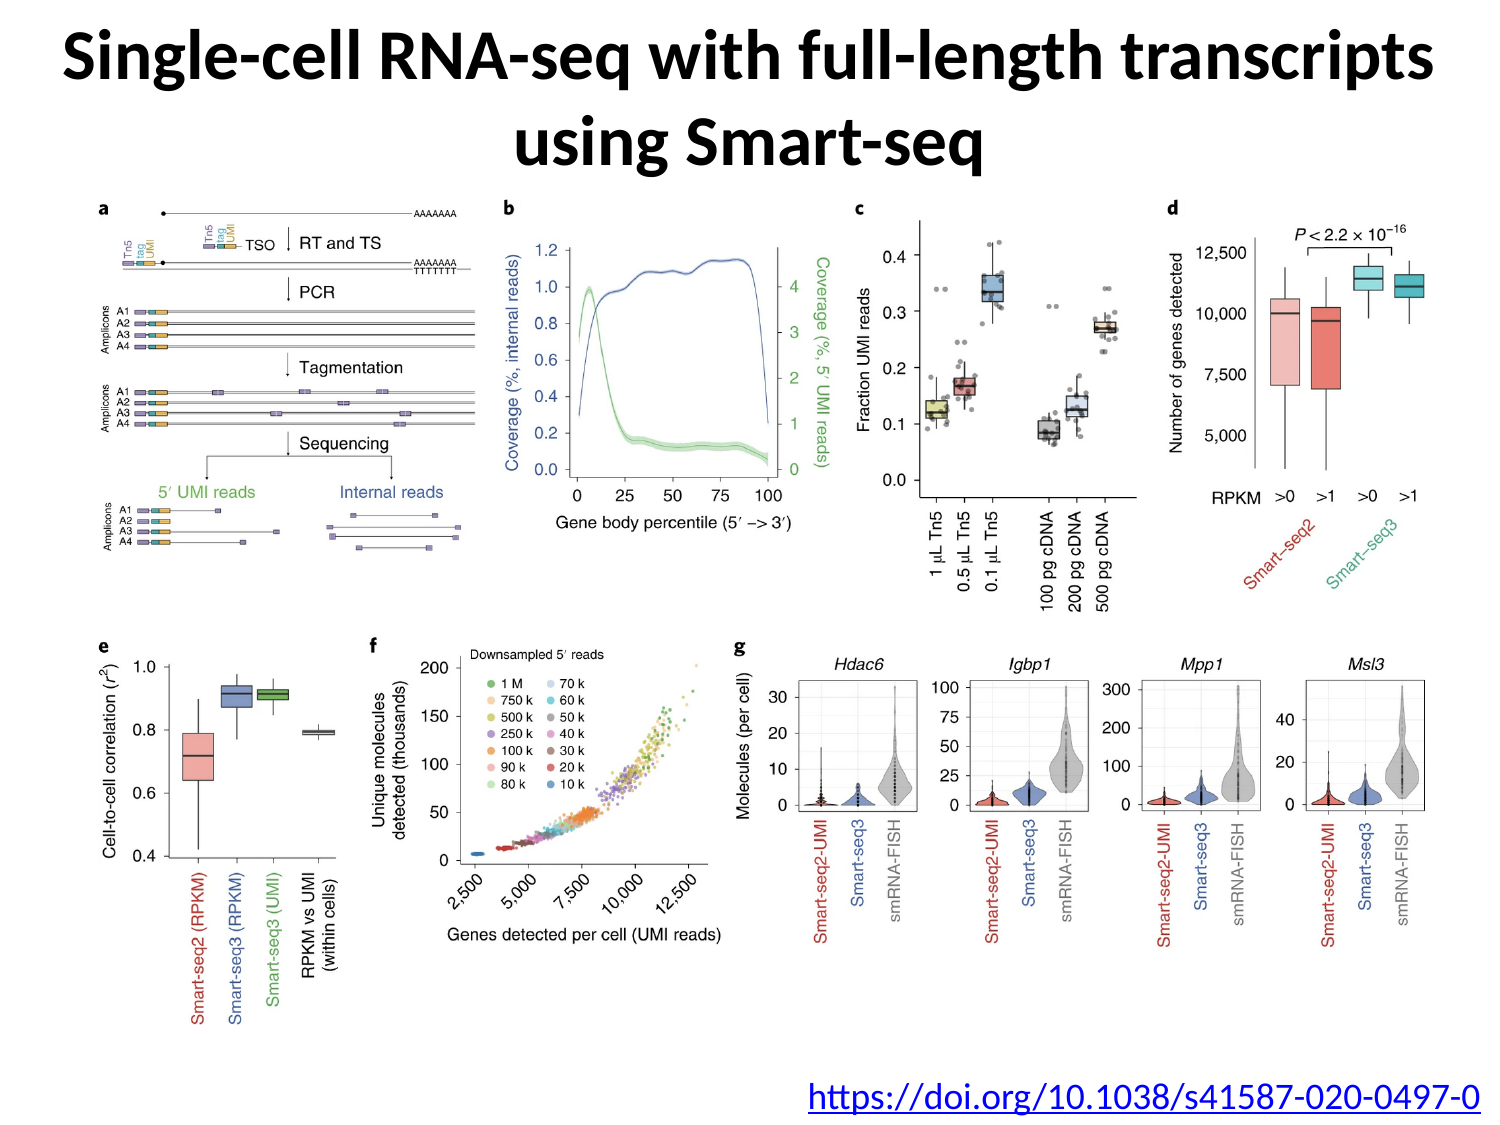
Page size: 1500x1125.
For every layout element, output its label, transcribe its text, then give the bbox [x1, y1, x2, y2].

picture [87, 187, 1457, 1038]
title Single-cell RNA-seq with full-length transcripts using Smart-seq [0, 0, 1500, 188]
text_box https://doi.org/10.1038/s41587-020-0497-0 [792, 1064, 1496, 1125]
